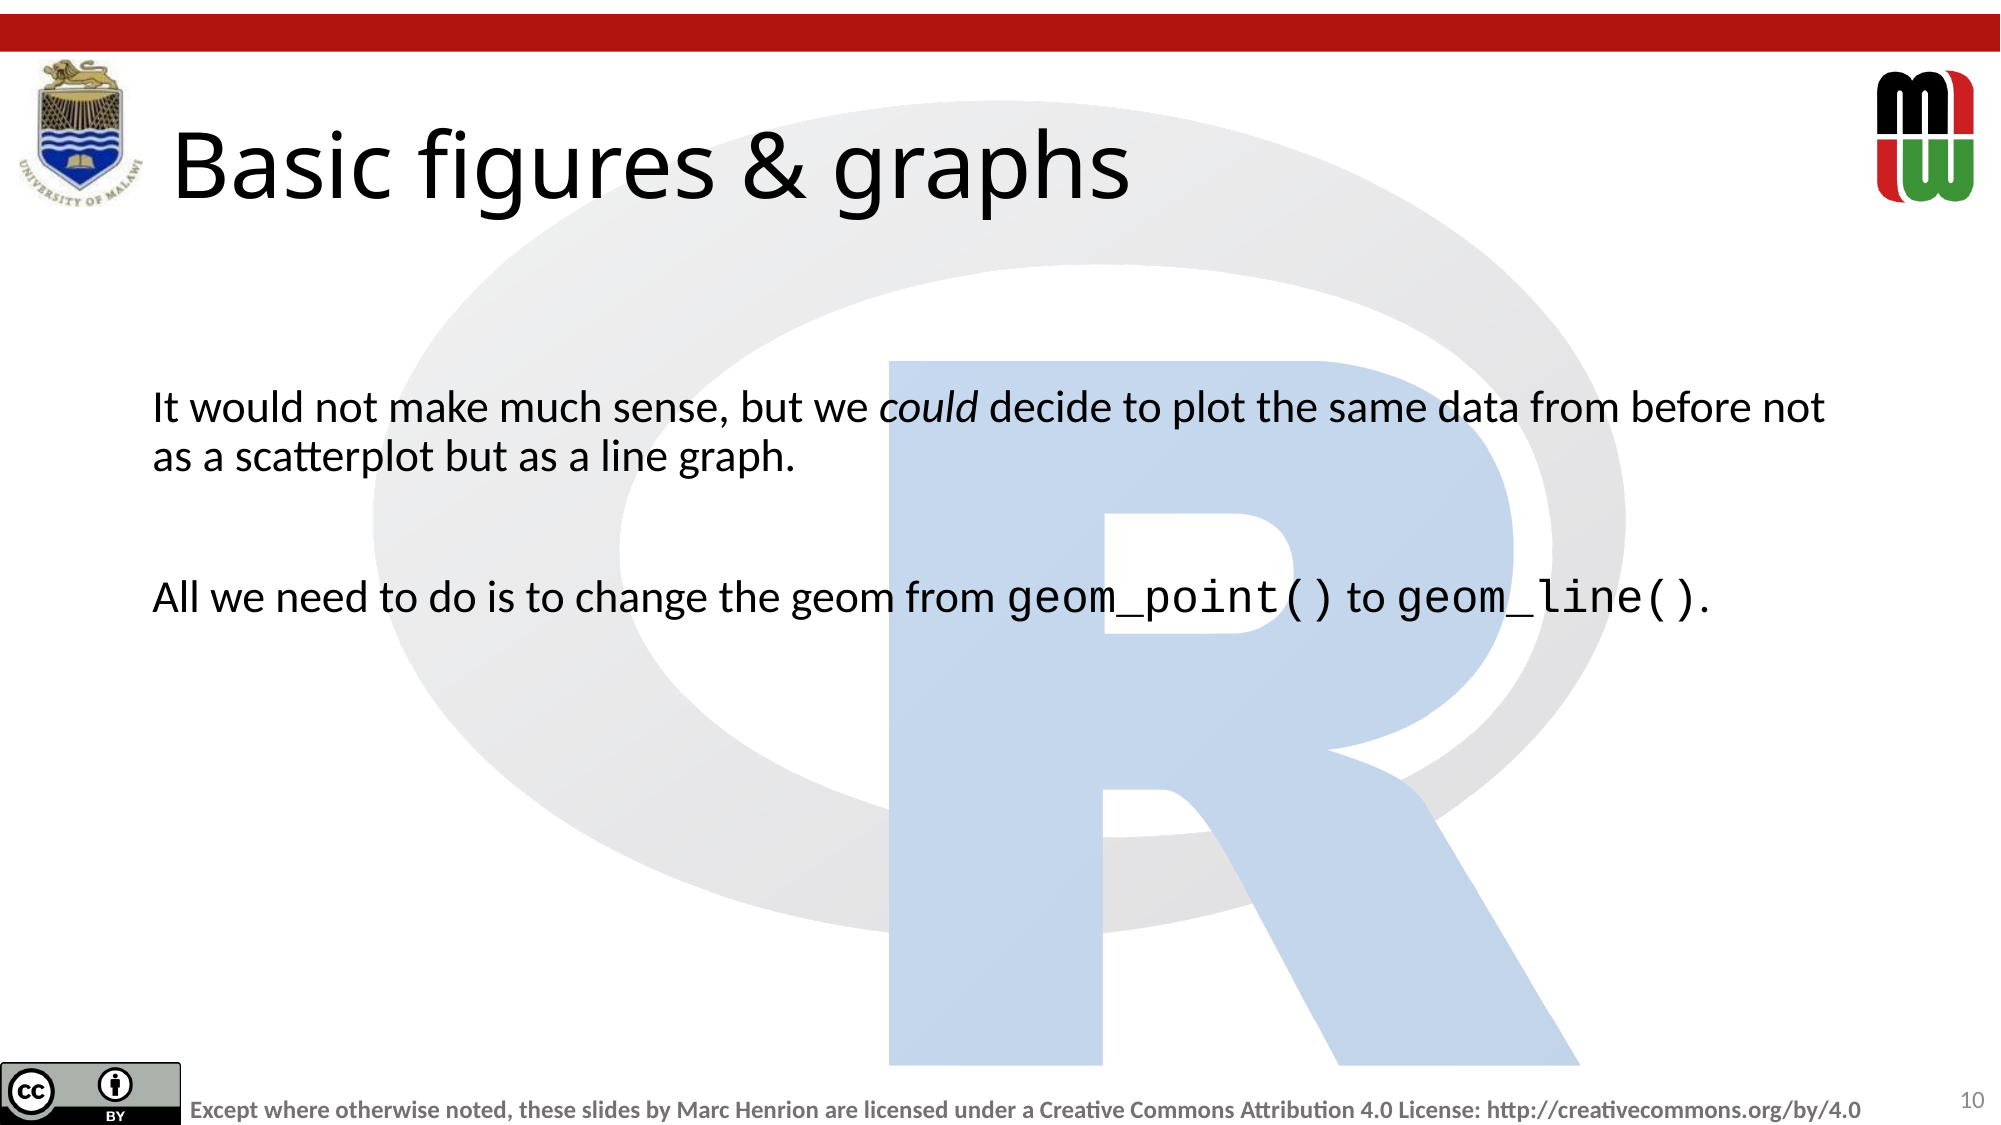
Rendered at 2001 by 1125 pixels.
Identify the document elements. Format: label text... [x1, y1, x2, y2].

picture [19, 59, 143, 207]
slide_number 10 [1550, 1073, 2000, 1125]
picture [0, 1062, 181, 1125]
list It would not make much sense, but we could decide to plot the same data from before not as a scatterplot but as a line graph. All we need to do is to change the geom from geom_point() to geom_line(). [137, 299, 1863, 1066]
title Basic figures & graphs [155, 59, 1851, 278]
